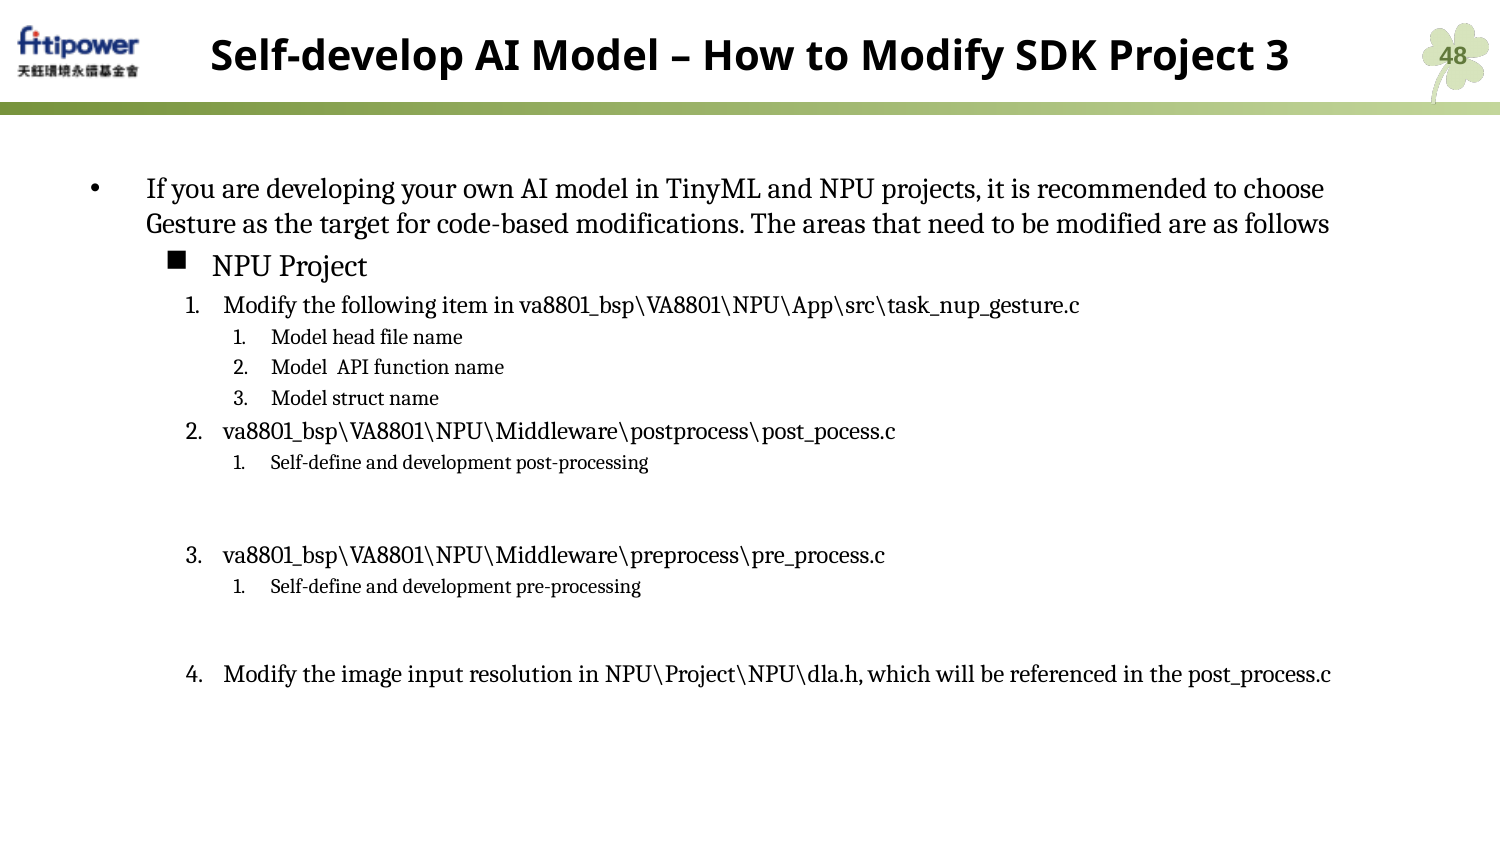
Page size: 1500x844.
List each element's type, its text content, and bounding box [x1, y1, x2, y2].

list If you are developing your own AI model in TinyML and NPU projects, it is recommended to choose Gesture as the target for code-based modifications. The areas that need to be modified are as follows NPU Project Modify the following item in va8801_bsp\VA8801\NPU\App\src\task_nup_gesture.c Model head file name Model API function name Model struct name va8801_bsp\VA8801\NPU\Middleware\postprocess\post_pocess.c Self-define and development post-processing va8801_bsp\VA8801\NPU\Middleware\preprocess\pre_process.c Self-define and development pre-processing Modify the image input resolution in NPU\Project\NPU\dla.h, which will be referenced in the post_process.c [75, 161, 1425, 766]
slide_number 48 [1417, 32, 1490, 77]
title Self-develop AI Model – How to Modify SDK Project 3 [0, 13, 1500, 95]
picture [1404, 95, 1500, 115]
